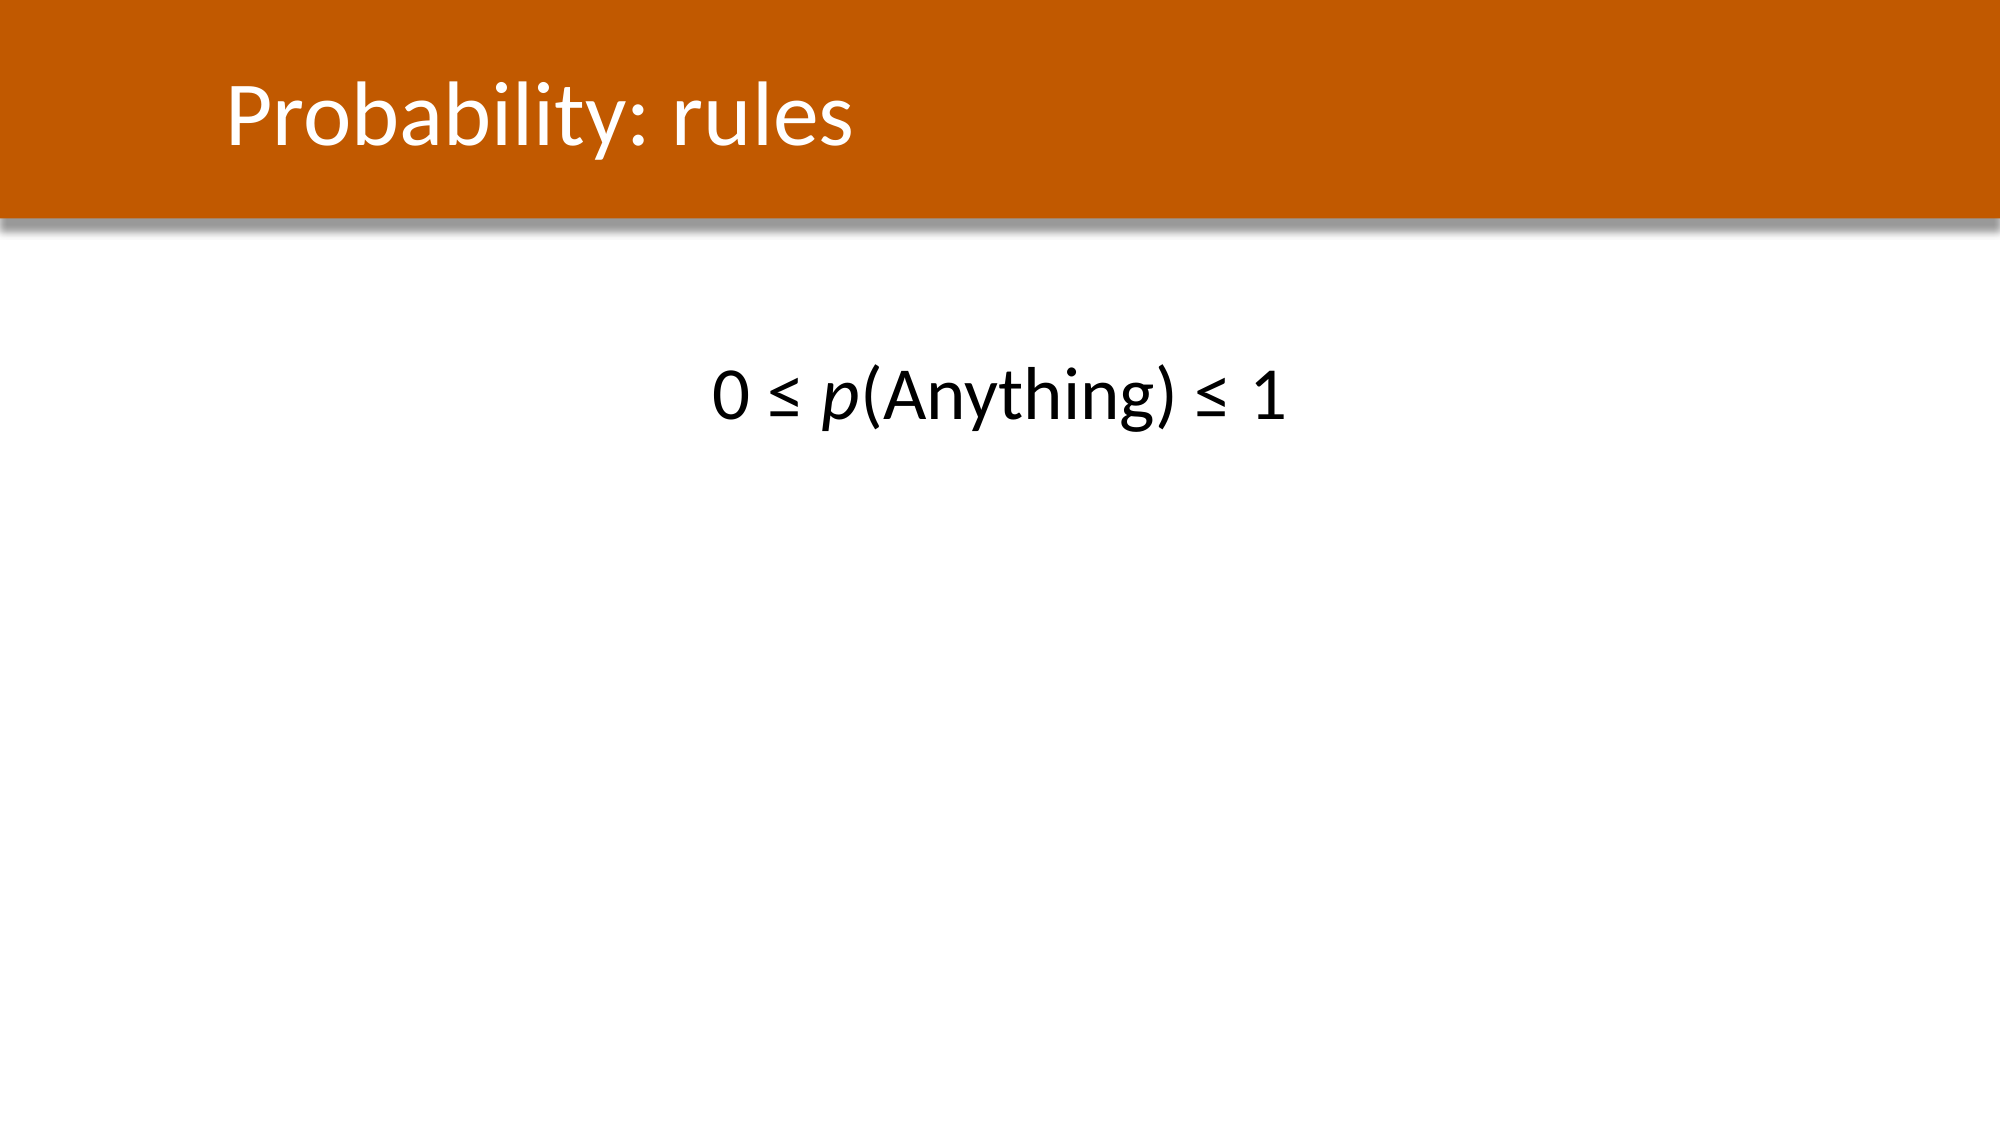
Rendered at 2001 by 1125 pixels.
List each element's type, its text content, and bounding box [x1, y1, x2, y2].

text_box Probability: rules [210, 17, 2000, 201]
text_box [0, 0, 2000, 219]
text_box 0 ≤ p(Anything) ≤ 1 [697, 336, 1303, 442]
